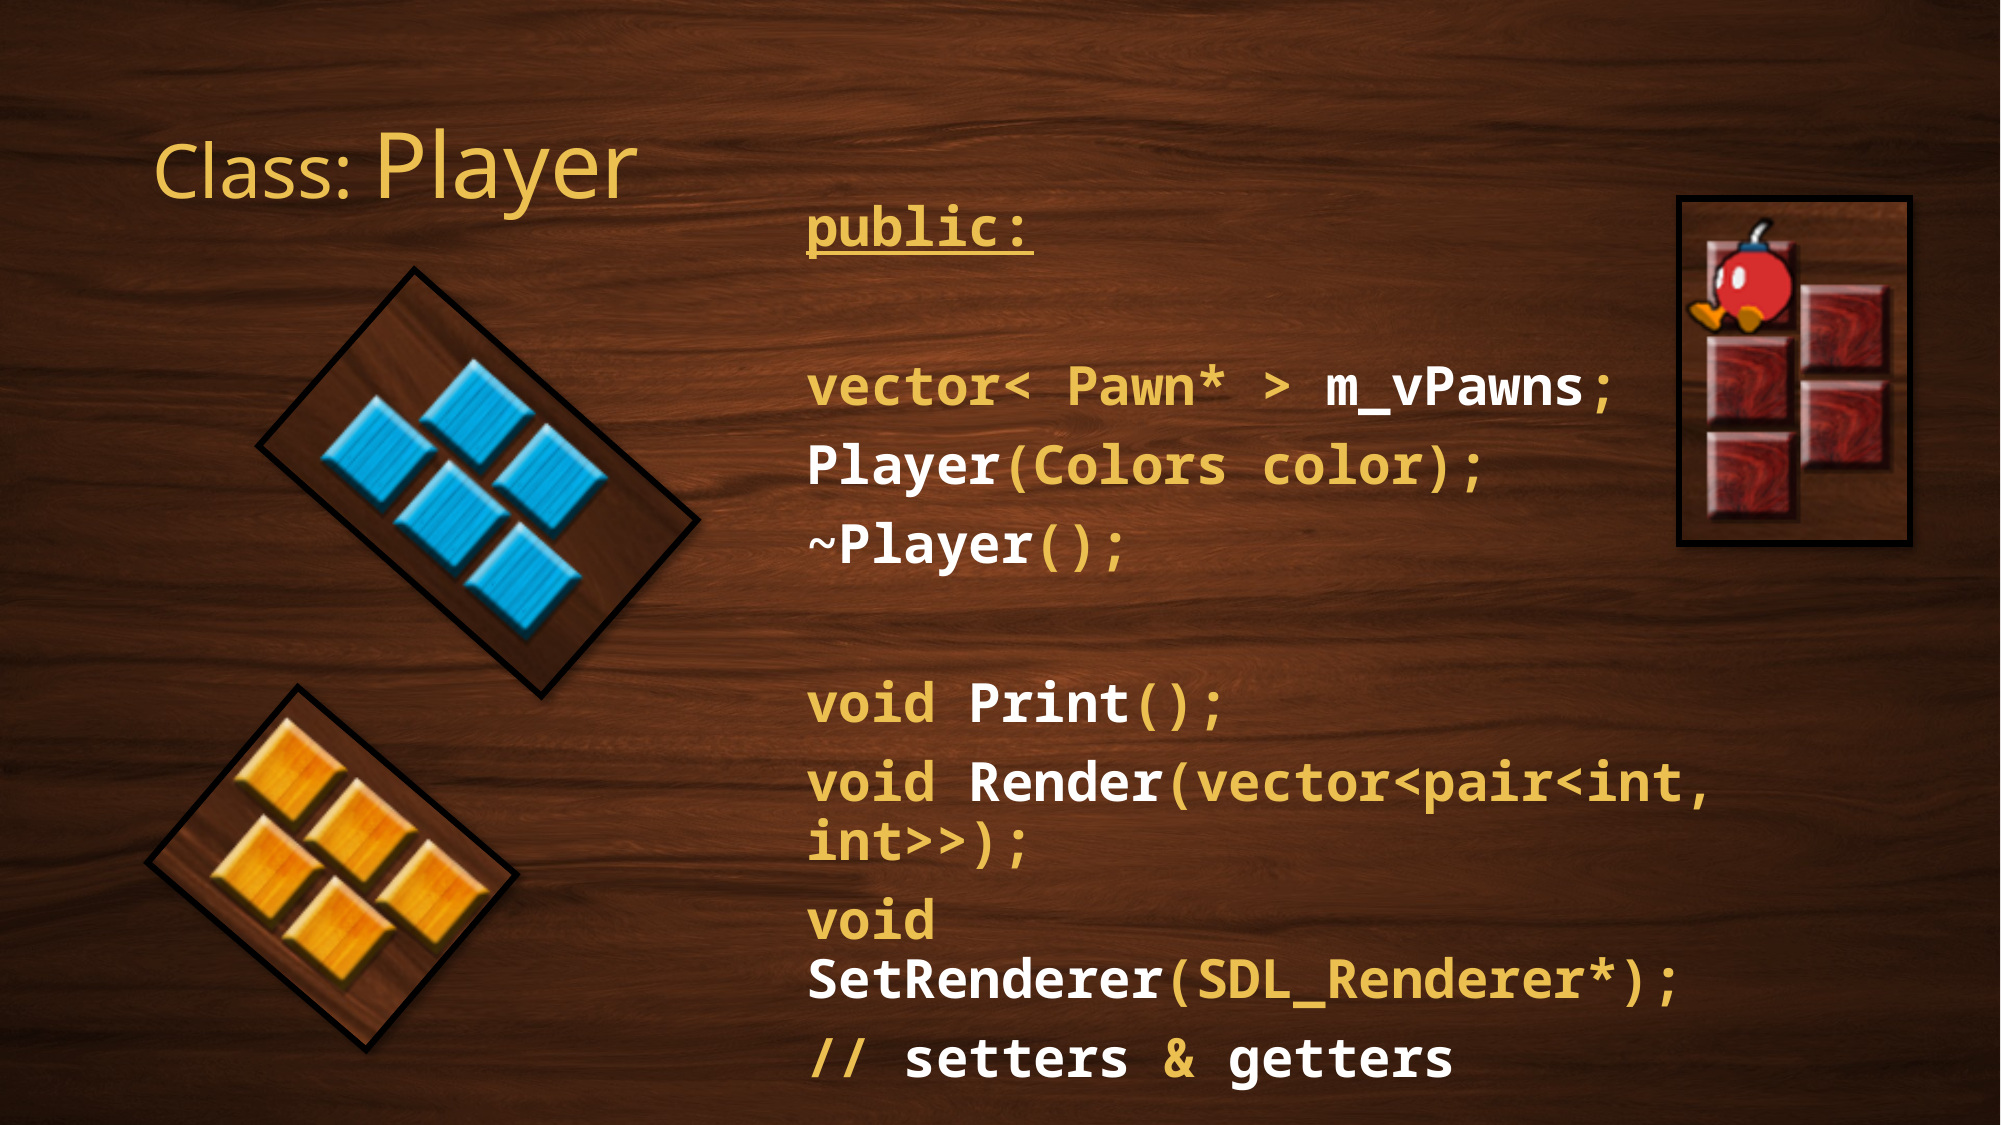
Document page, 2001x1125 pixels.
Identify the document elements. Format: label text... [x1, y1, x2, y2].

list public: vector< Pawn* > m_vPawns; Player(Colors color); ~Player(); void Print(); void Render(vector<pair<int, int>>); void SetRenderer(SDL_Renderer*); // setters & getters [791, 192, 1795, 889]
title Class: Player [137, 59, 1863, 278]
picture [0, 0, 2001, 1125]
